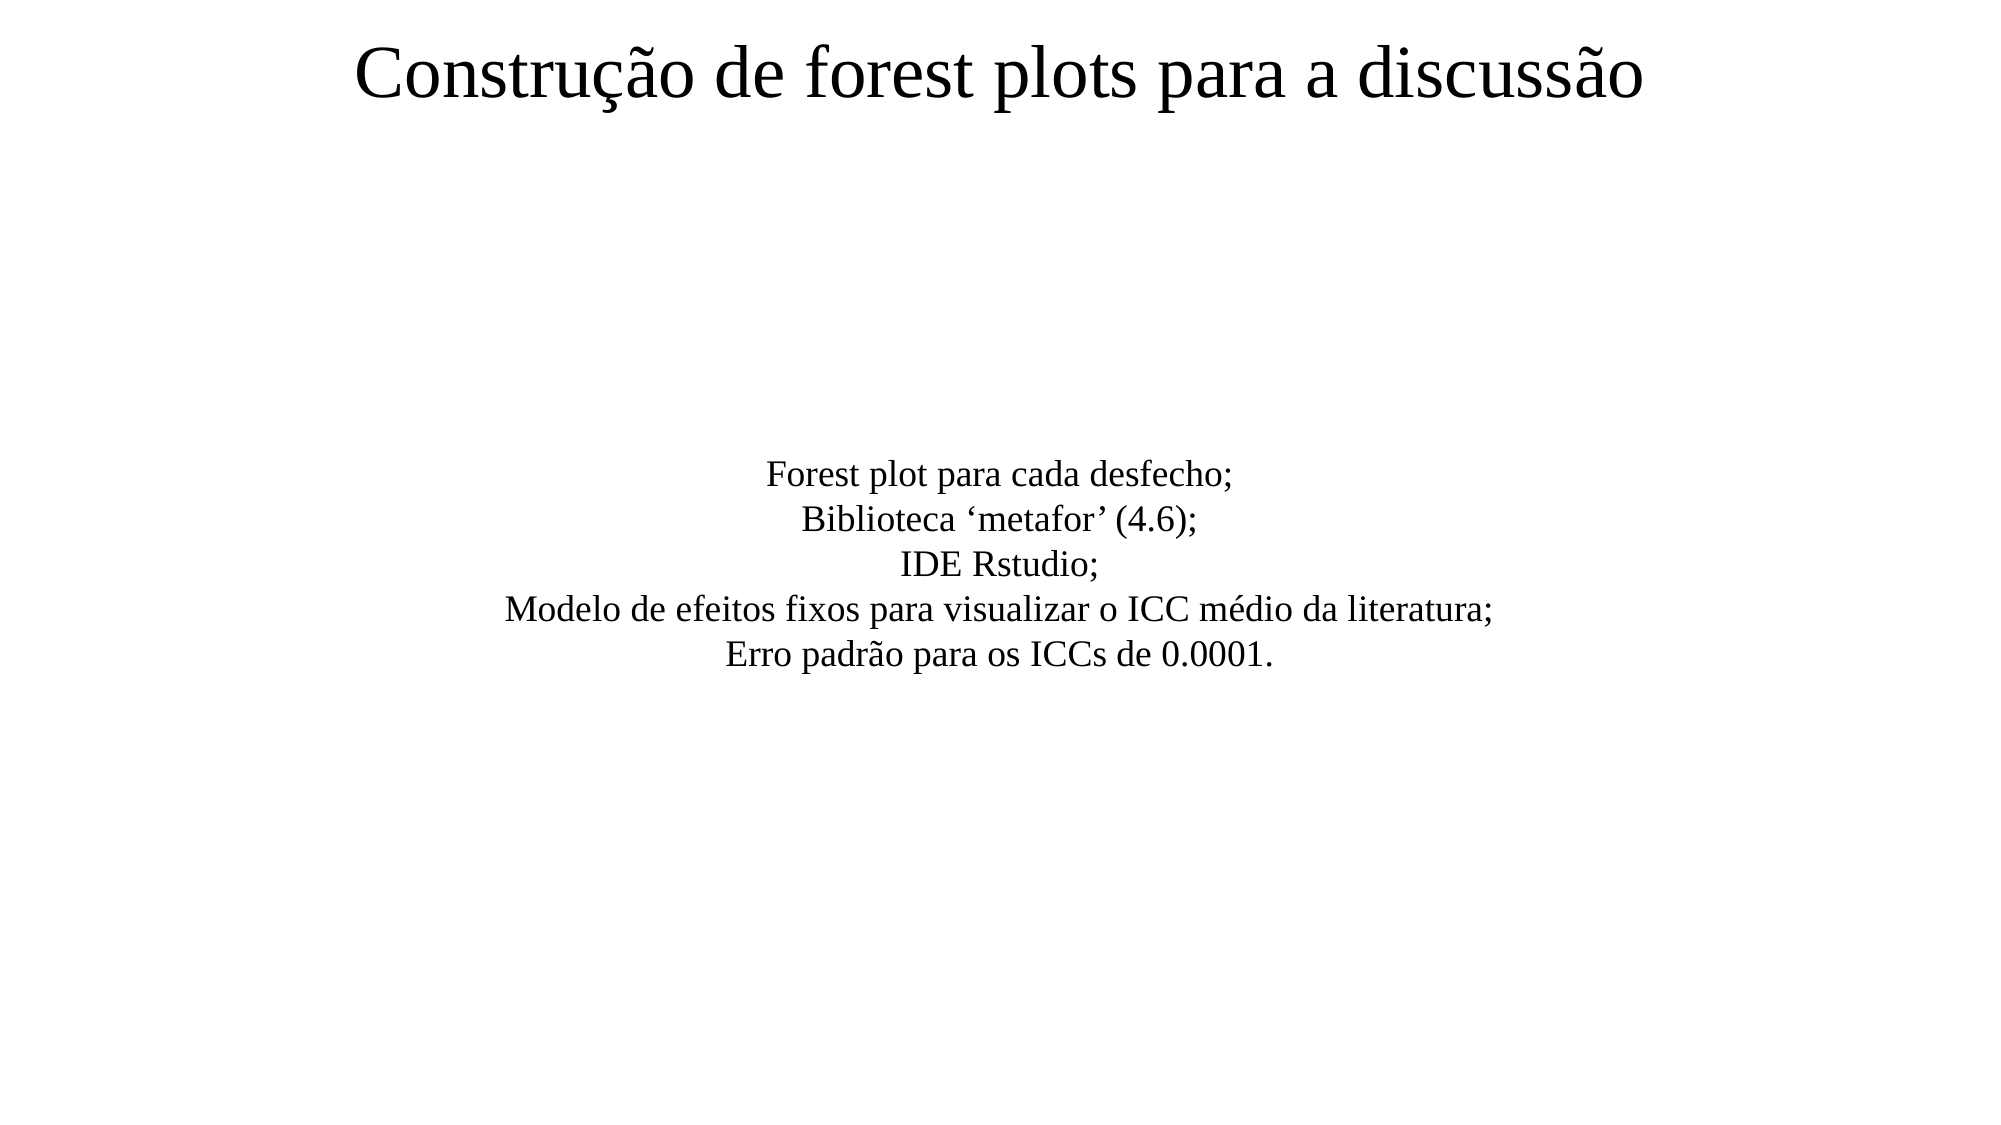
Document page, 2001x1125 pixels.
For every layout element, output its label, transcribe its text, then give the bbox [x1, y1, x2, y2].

text_box Forest plot para cada desfecho; Biblioteca ‘metafor’ (4.6); IDE Rstudio; Modelo de efeitos fixos para visualizar o ICC médio da literatura; Erro padrão para os ICCs de 0.0001. [257, 441, 1743, 681]
text_box Construção de forest plots para a discussão [0, 28, 2000, 118]
